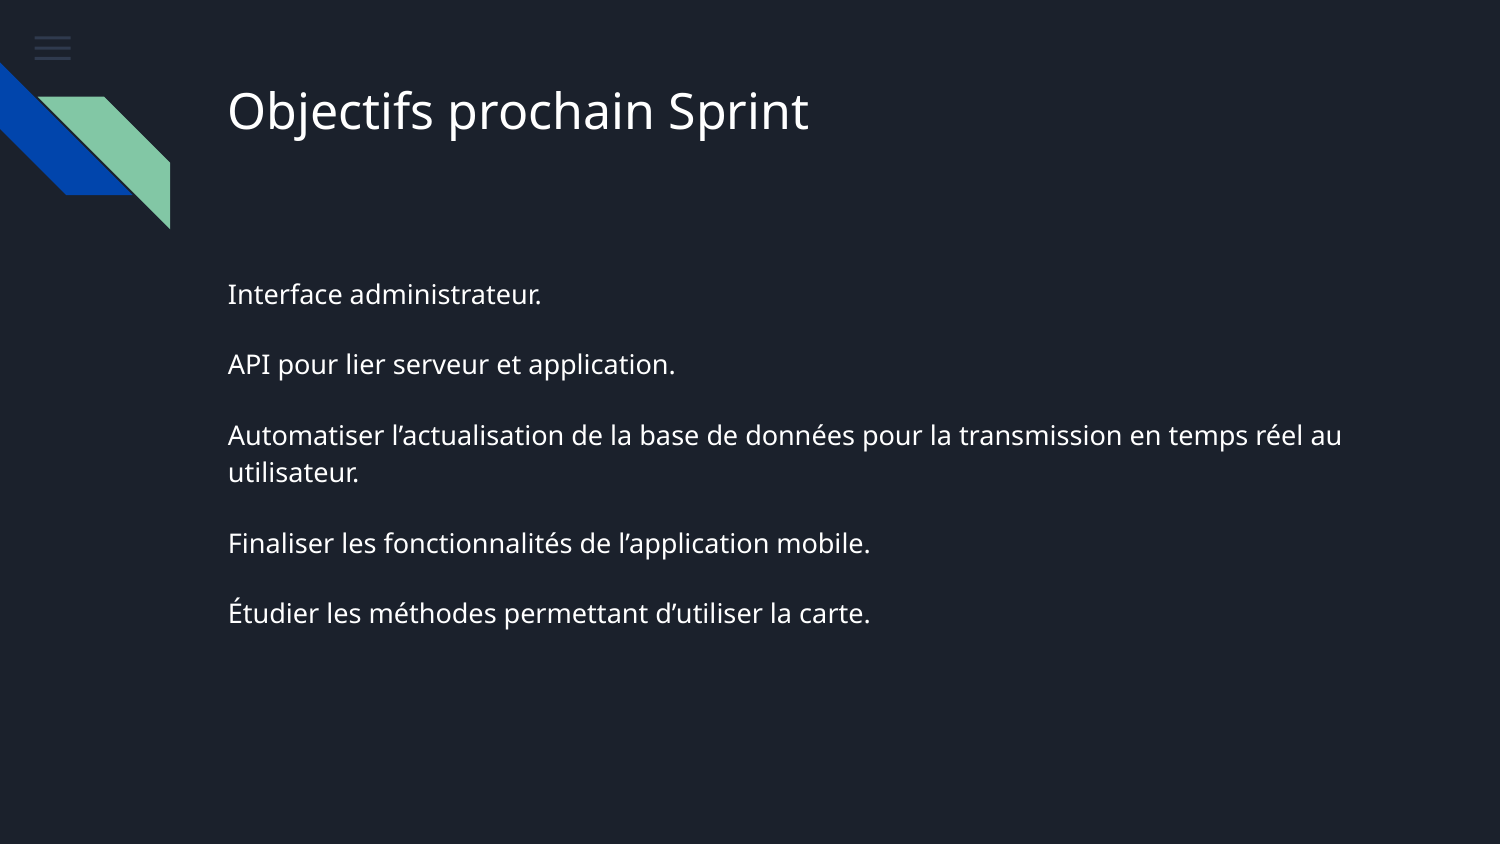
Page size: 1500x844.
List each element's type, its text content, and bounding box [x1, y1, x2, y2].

list Interface administrateur. API pour lier serveur et application. Automatiser l’actualisation de la base de données pour la transmission en temps réel au utilisateur. Finaliser les fonctionnalités de l’application mobile. Étudier les méthodes permettant d’utiliser la carte. [212, 257, 1368, 735]
title Objectifs prochain Sprint [212, 64, 1368, 215]
